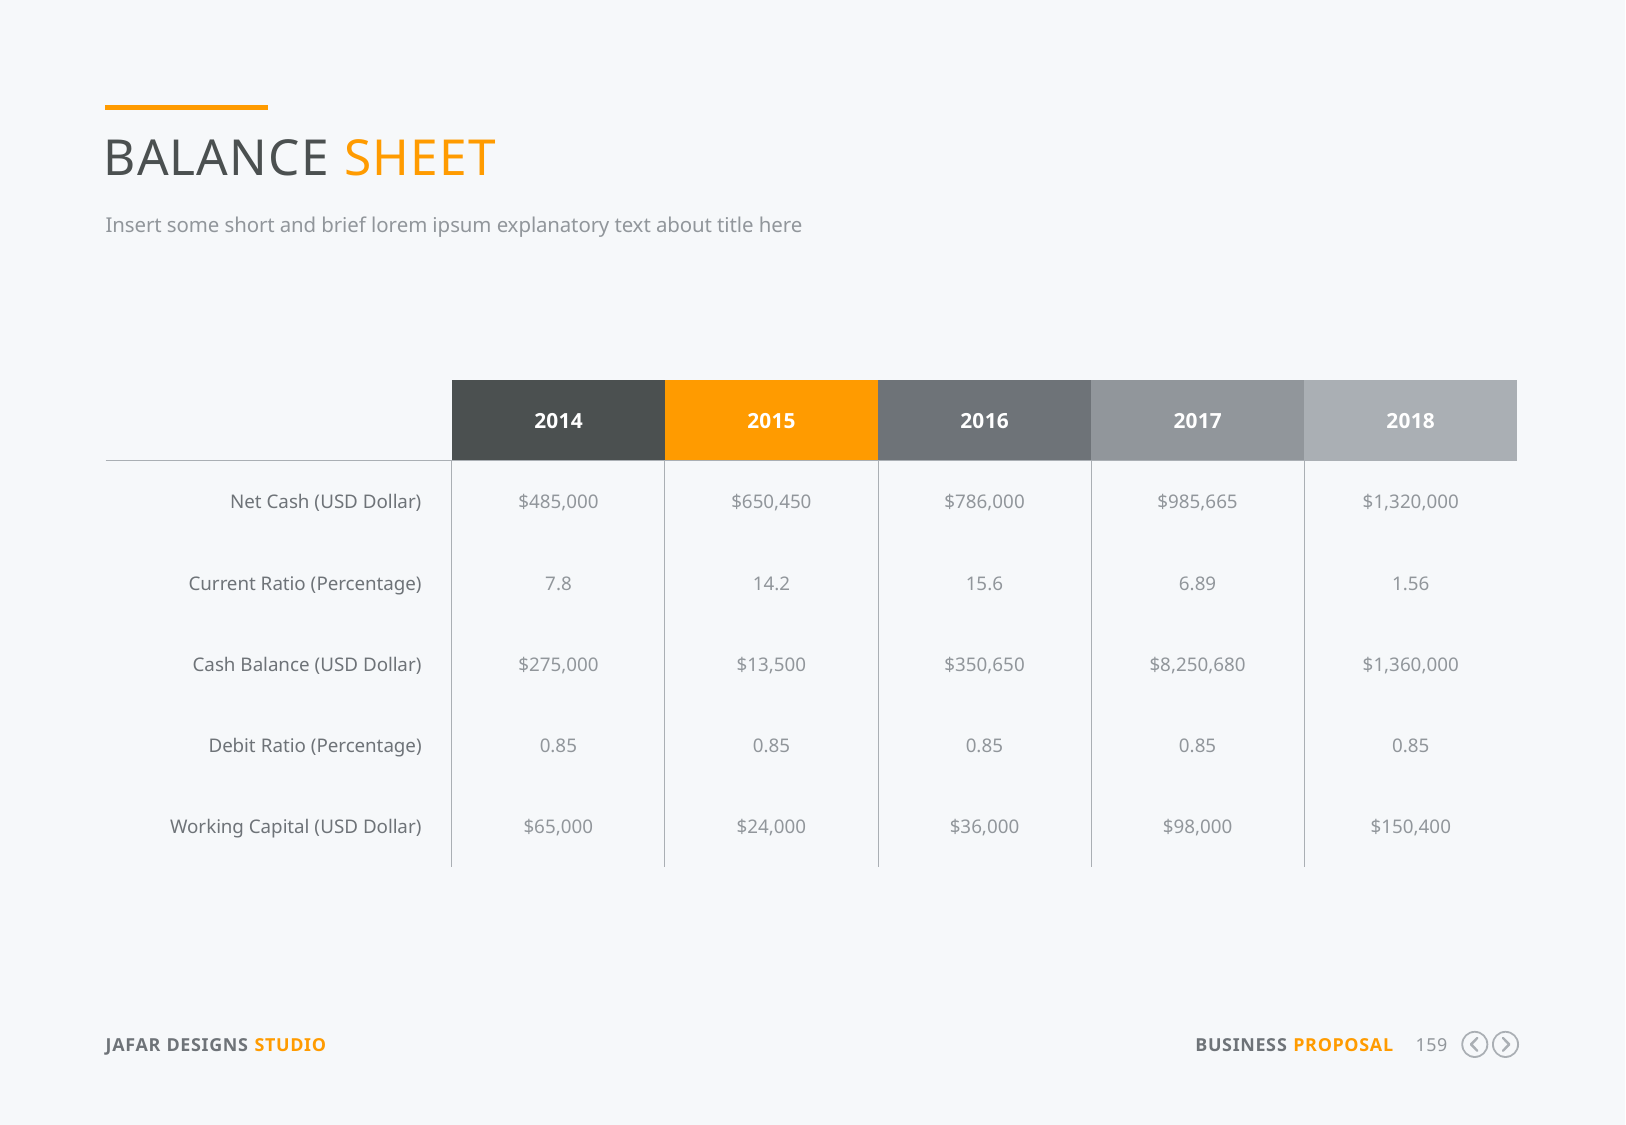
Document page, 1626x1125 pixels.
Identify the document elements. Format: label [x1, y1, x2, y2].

table_cell [1092, 461, 1304, 867]
table_cell [879, 461, 1091, 867]
table_cell [106, 461, 451, 867]
table_header [106, 380, 1517, 460]
table_cell [452, 461, 664, 867]
table_cell [1305, 461, 1517, 867]
list [105, 209, 1519, 241]
table_cell [665, 461, 878, 867]
list [103, 125, 1518, 188]
